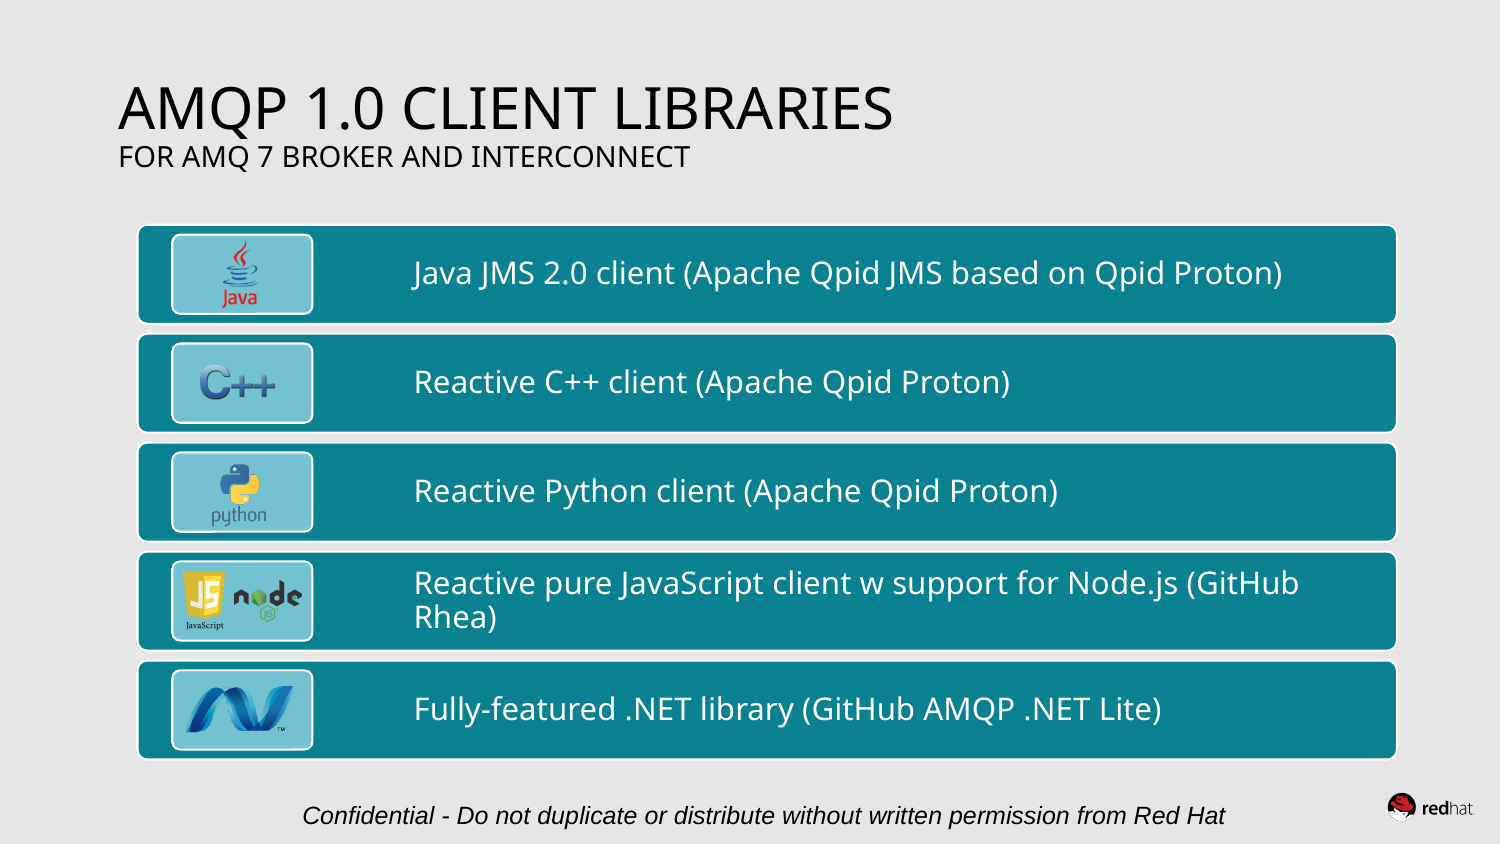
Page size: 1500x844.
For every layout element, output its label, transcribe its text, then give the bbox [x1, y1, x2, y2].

picture [205, 463, 270, 529]
text_box Reactive pure JavaScript client w support for Node.js (GitHub Rhea) [136, 550, 1398, 652]
text_box Confidential - Do not duplicate or distribute without written permission from Red Hat [287, 792, 1268, 837]
text_box Java JMS 2.0 client (Apache Qpid JMS based on Qpid Proton) [136, 223, 1398, 325]
picture [1387, 792, 1475, 822]
picture [192, 353, 283, 414]
picture [184, 686, 300, 739]
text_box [173, 570, 302, 632]
title AMQP 1.0 client libraries for AMQ 7 Broker and Interconnect [103, 44, 1397, 208]
text_box Reactive C++ client (Apache Qpid Proton) [136, 332, 1398, 434]
text_box [171, 342, 314, 424]
text_box Fully-featured .NET library (GitHub AMQP .NET Lite) [136, 659, 1398, 761]
text_box [171, 233, 314, 315]
text_box Reactive Python client (Apache Qpid Proton) [136, 441, 1398, 543]
text_box [171, 451, 314, 533]
text_box [171, 669, 314, 751]
picture [199, 234, 280, 314]
text_box [171, 560, 314, 642]
